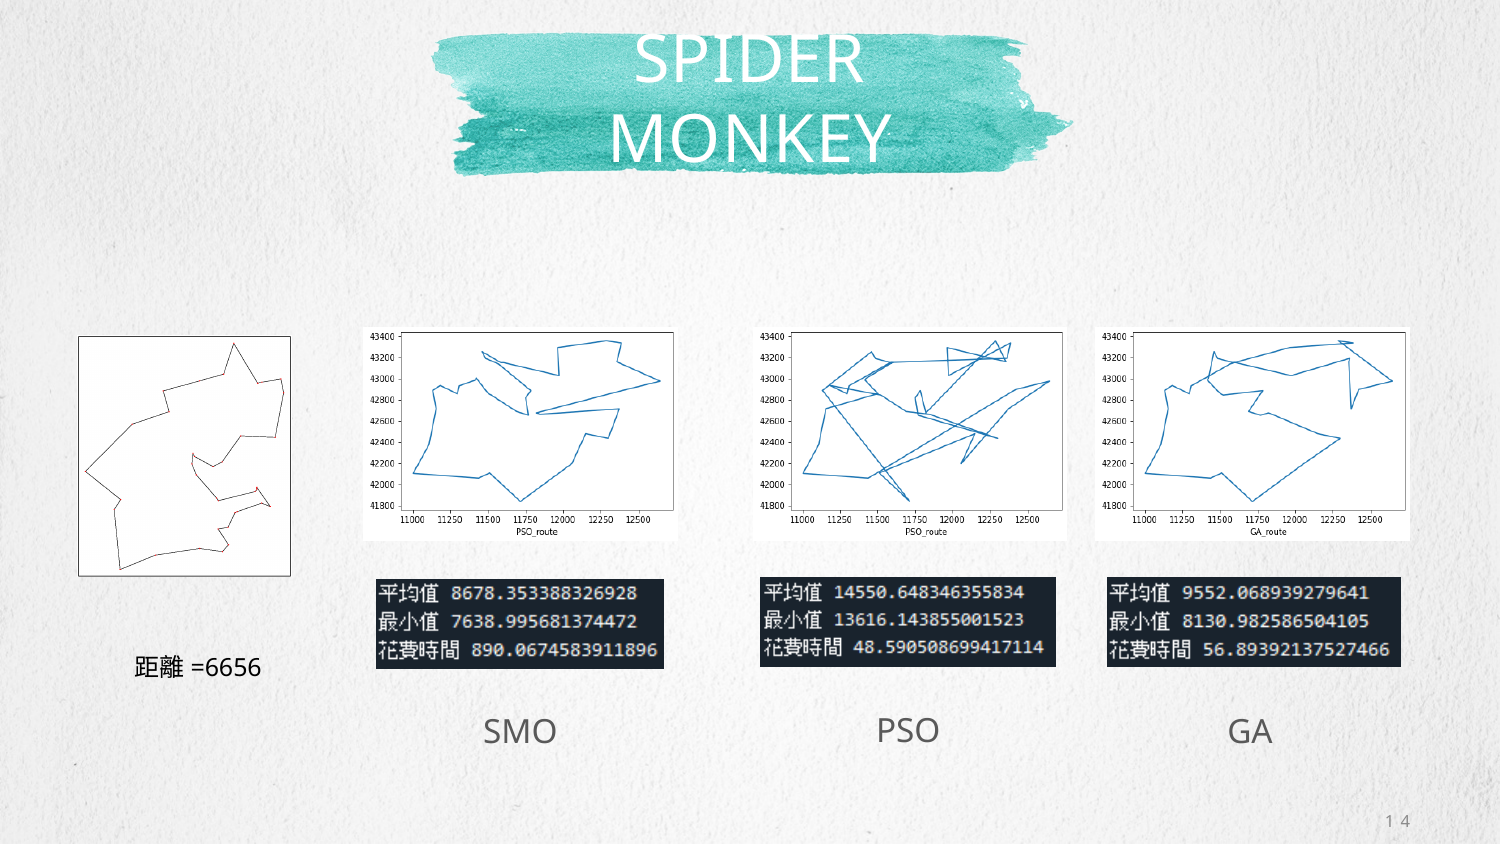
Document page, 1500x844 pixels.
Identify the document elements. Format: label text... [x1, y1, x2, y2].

text_box SMO [435, 702, 606, 753]
picture [0, 0, 1500, 844]
text_box 距離=6656 [94, 644, 302, 690]
slide_number 14 [1074, 799, 1425, 844]
title Spider monkey [520, 37, 980, 154]
text_box PSO [822, 701, 994, 752]
text_box GA [1164, 702, 1336, 753]
